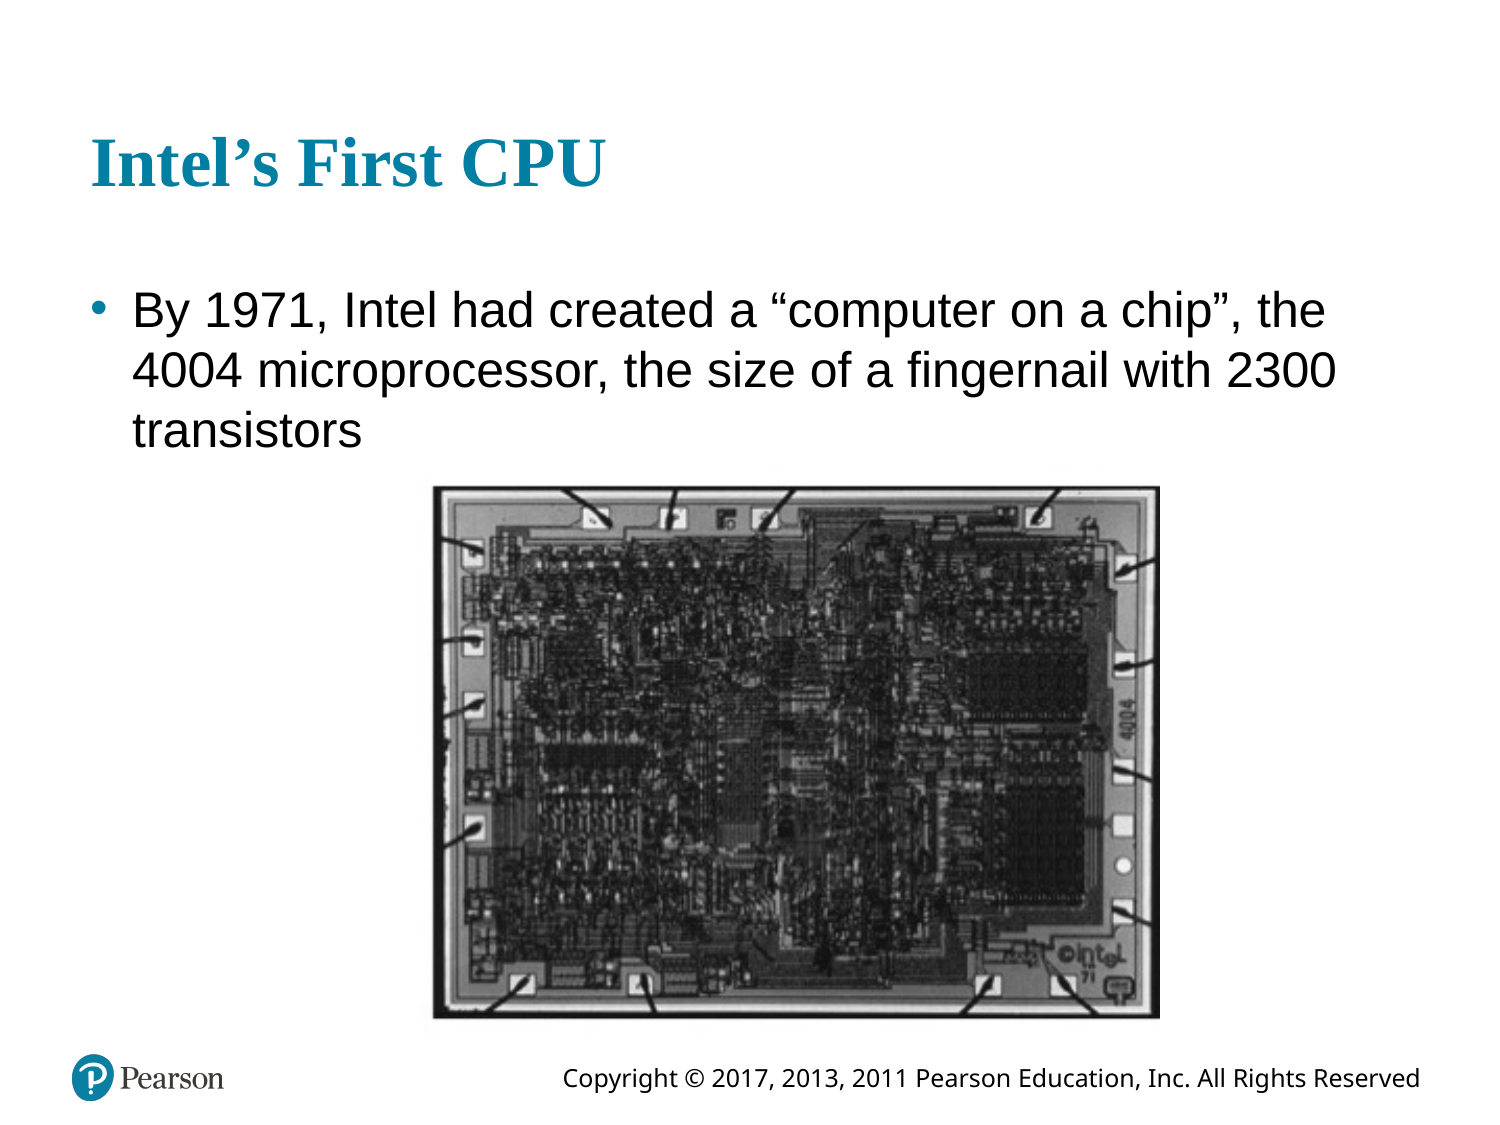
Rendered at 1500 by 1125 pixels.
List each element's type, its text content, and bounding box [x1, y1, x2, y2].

list By 1971, Intel had created a “computer on a chip”, the 4004 microprocessor, the size of a fingernail with 2300 transistors [75, 262, 1425, 462]
title Intel’s First C P U [75, 35, 1425, 216]
picture [98, 1054, 224, 1101]
picture [72, 1054, 88, 1070]
picture [80, 1063, 106, 1088]
picture [419, 470, 1160, 1038]
picture [72, 1087, 83, 1101]
